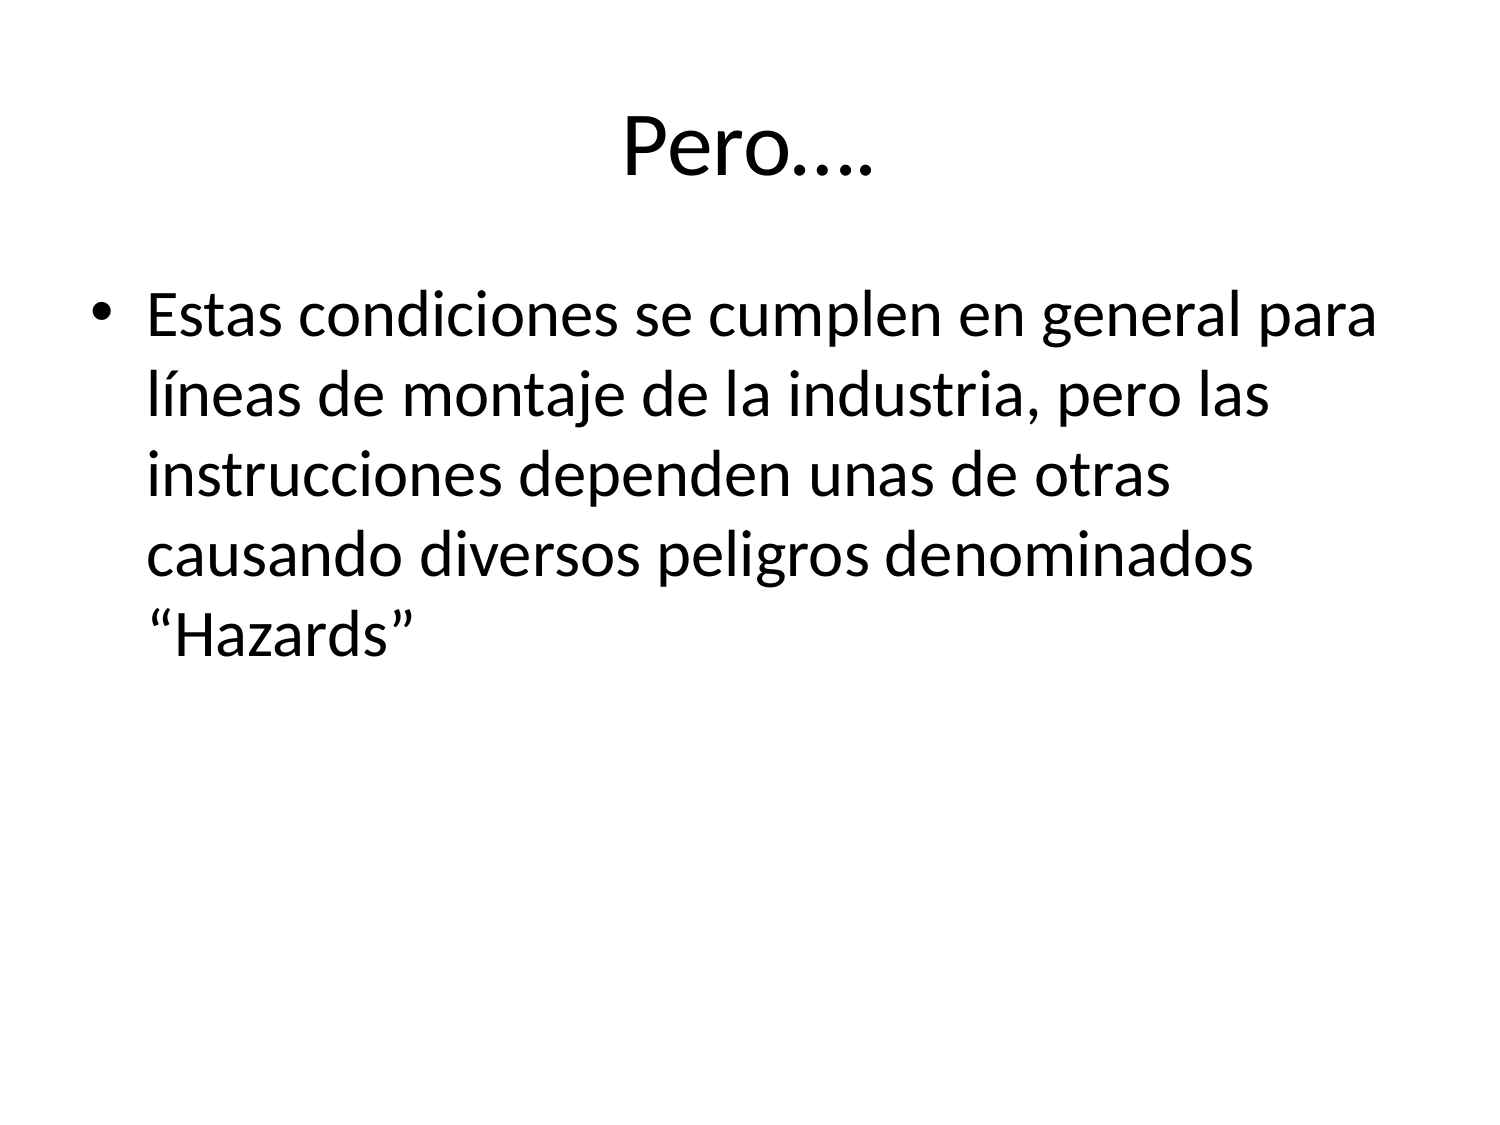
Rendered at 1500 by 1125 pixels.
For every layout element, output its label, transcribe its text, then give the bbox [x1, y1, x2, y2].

list Estas condiciones se cumplen en general para líneas de montaje de la industria, pero las instrucciones dependen unas de otras causando diversos peligros denominados “Hazards” [75, 262, 1425, 1005]
title Pero…. [75, 45, 1425, 233]
